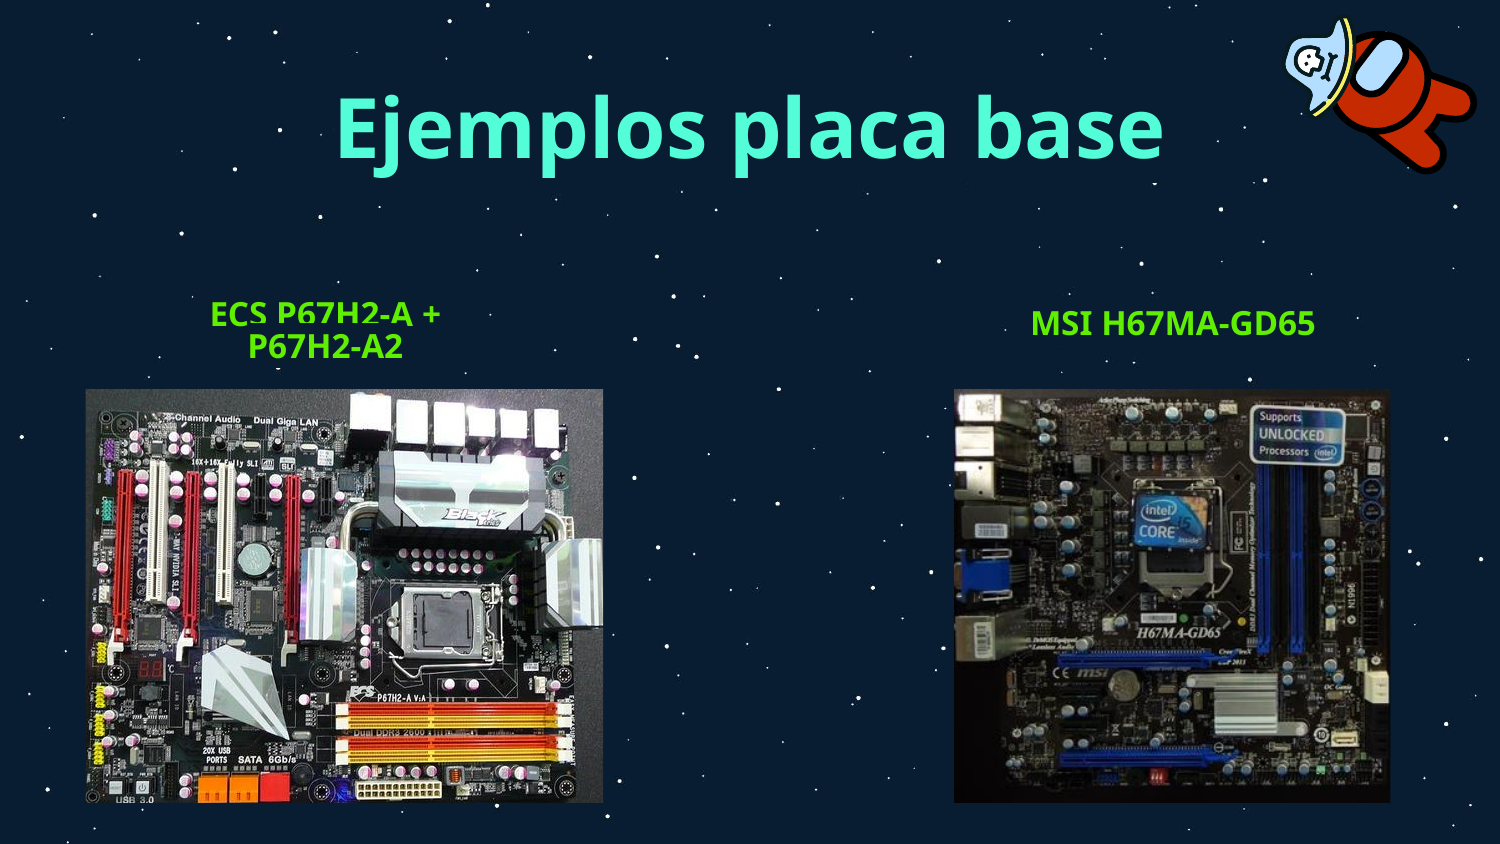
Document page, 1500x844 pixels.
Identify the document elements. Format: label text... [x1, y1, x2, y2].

title Ejemplos placa base [118, 60, 1262, 155]
subtitle ECS P67H2-A + P67H2-A2 [118, 285, 533, 368]
subtitle MSI H67MA-GD65 [989, 294, 1357, 359]
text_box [1267, 0, 1500, 204]
picture [0, 0, 1500, 844]
